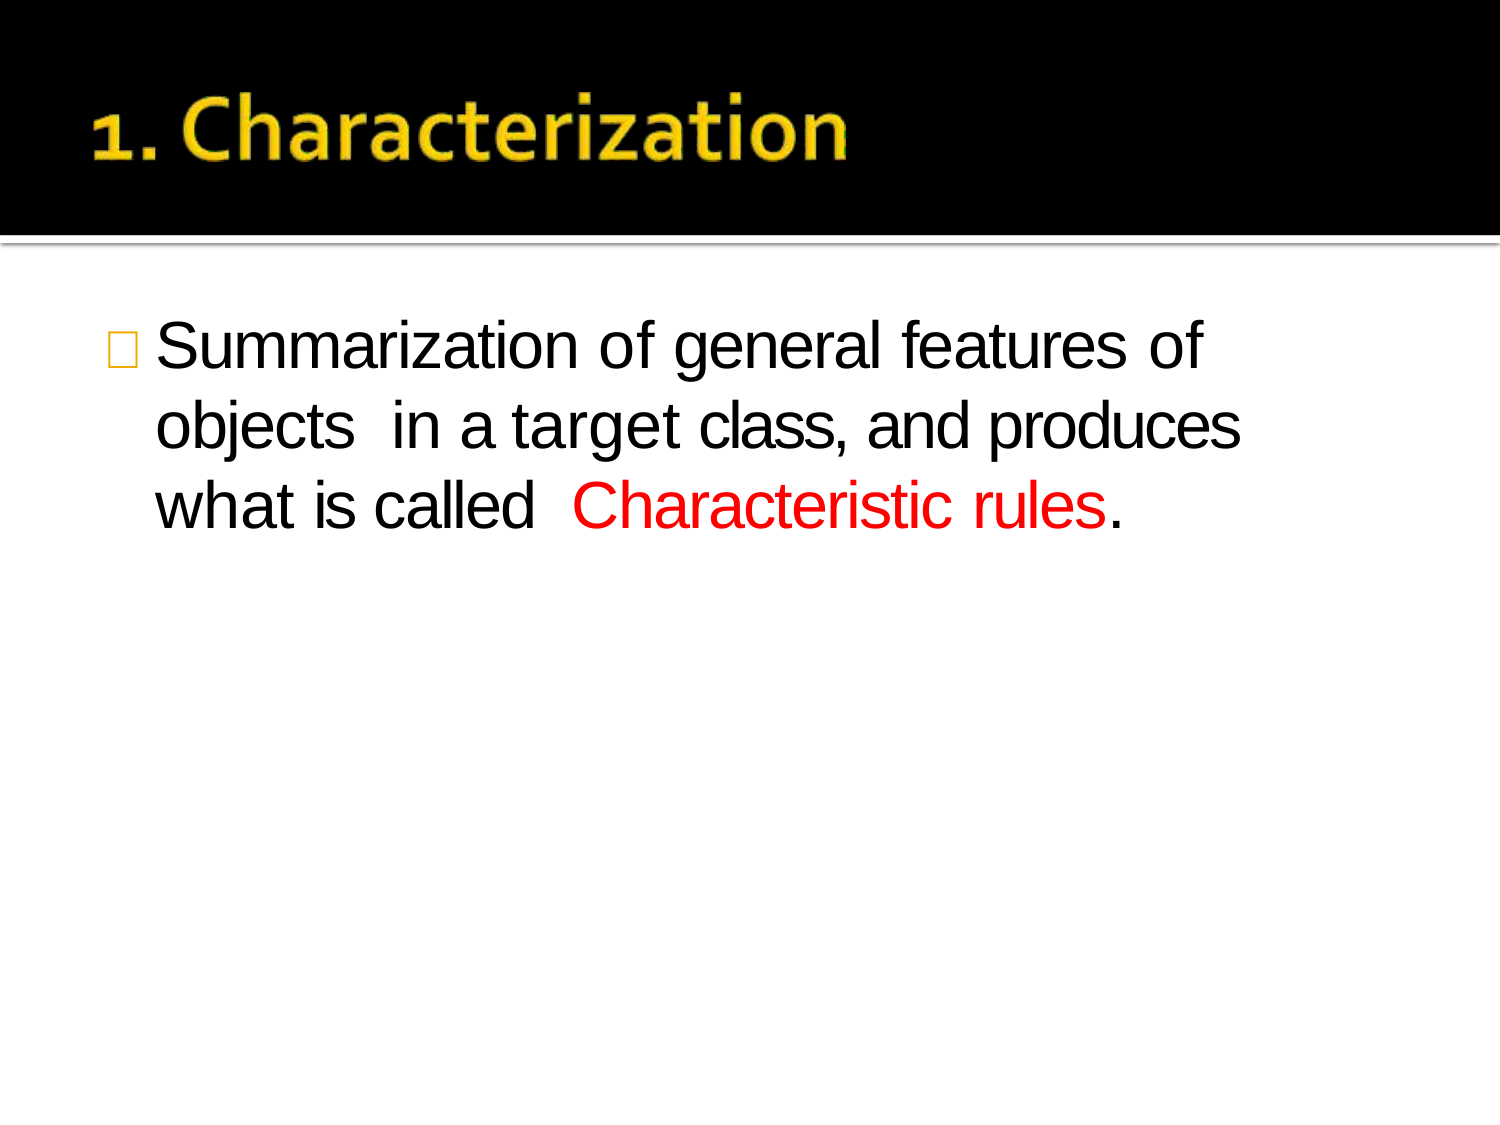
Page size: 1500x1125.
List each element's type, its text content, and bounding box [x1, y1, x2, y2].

title  Summarization of general features of objects in a target class, and produces what is called Characteristic rules. [101, 299, 1397, 543]
text_box [93, 92, 846, 162]
picture [0, 244, 1500, 251]
